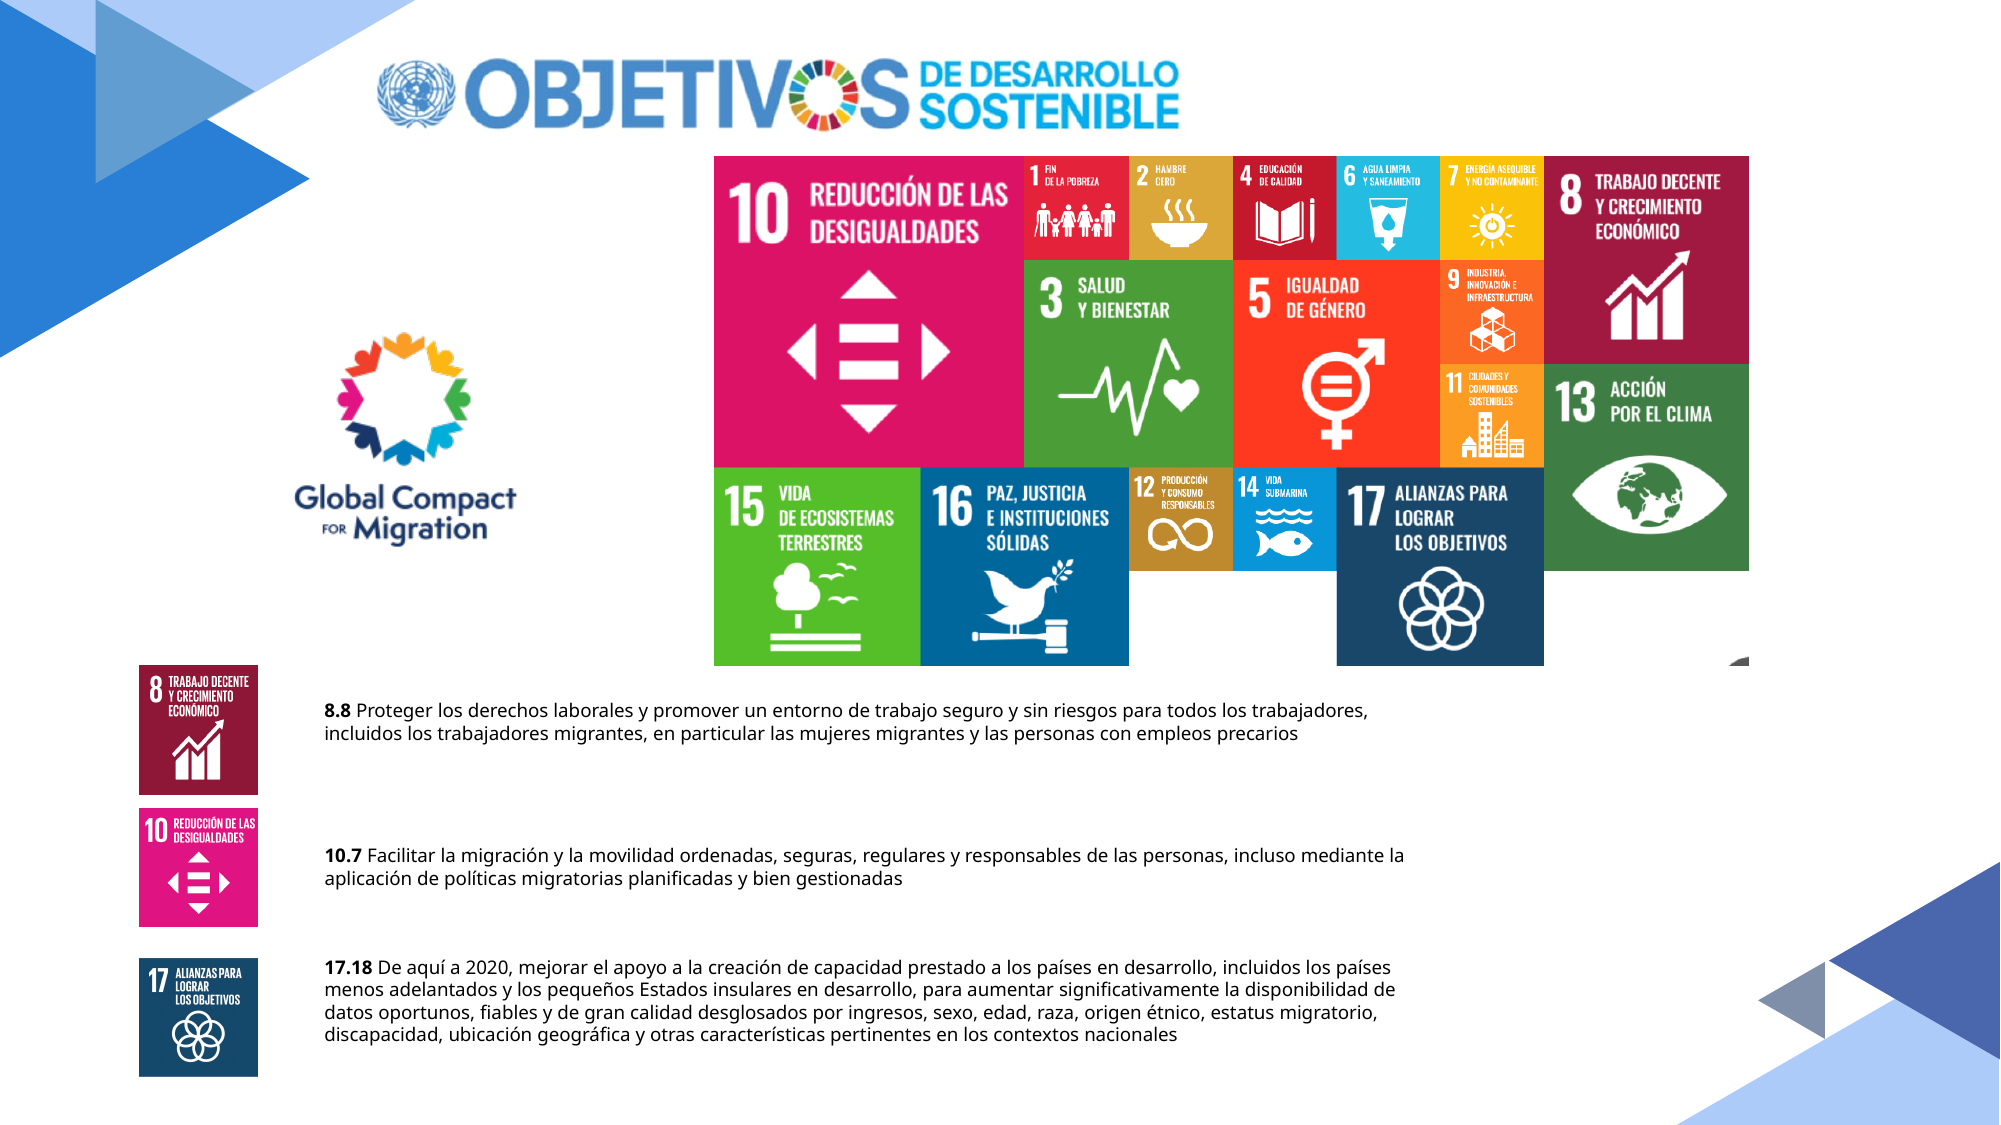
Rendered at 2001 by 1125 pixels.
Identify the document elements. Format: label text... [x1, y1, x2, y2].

picture [1016, 511, 1023, 525]
picture [972, 571, 1067, 653]
picture [1049, 486, 1085, 500]
picture [139, 808, 258, 927]
picture [1101, 511, 1108, 525]
picture [1066, 560, 1073, 566]
picture [139, 665, 258, 795]
picture [1021, 535, 1038, 550]
picture [1006, 511, 1013, 525]
picture [162, 3, 1749, 666]
picture [1041, 535, 1048, 550]
picture [1058, 561, 1064, 572]
picture [1008, 535, 1018, 550]
picture [988, 486, 1016, 502]
picture [988, 533, 1005, 550]
text_box 10.7 Facilitar la migración y la movilidad ordenadas, seguras, regulares y responsables de las personas, incluso mediante la aplicación de políticas migratorias planificadas y bien gestionadas [309, 836, 1446, 897]
picture [1023, 486, 1047, 500]
text_box 17.18 De aquí a 2020, mejorar el apoyo a la creación de capacidad prestado a los países en desarrollo, incluidos los países menos adelantados y los pequeños Estados insulares en desarrollo, para aumentar significativamente la disponibilidad de datos oportunos, fiables y de gran calidad desglosados por ingresos, sexo, edad, raza, origen étnico, estatus migratorio, discapacidad, ubicación geográfica y otras características pertinentes en los contextos nacionales [309, 948, 1446, 1054]
picture [198, 241, 615, 658]
text_box 8.8 Proteger los derechos laborales y promover un entorno de trabajo seguro y sin riesgos para todos los trabajadores, incluidos los trabajadores migrantes, en particular las mujeres migrantes y las personas con empleos precarios [309, 691, 1434, 752]
picture [988, 511, 994, 525]
picture [1083, 511, 1090, 525]
picture [139, 958, 258, 1078]
picture [951, 485, 972, 526]
picture [933, 486, 946, 525]
picture [1068, 511, 1080, 525]
picture [1024, 511, 1064, 525]
picture [1093, 511, 1099, 525]
